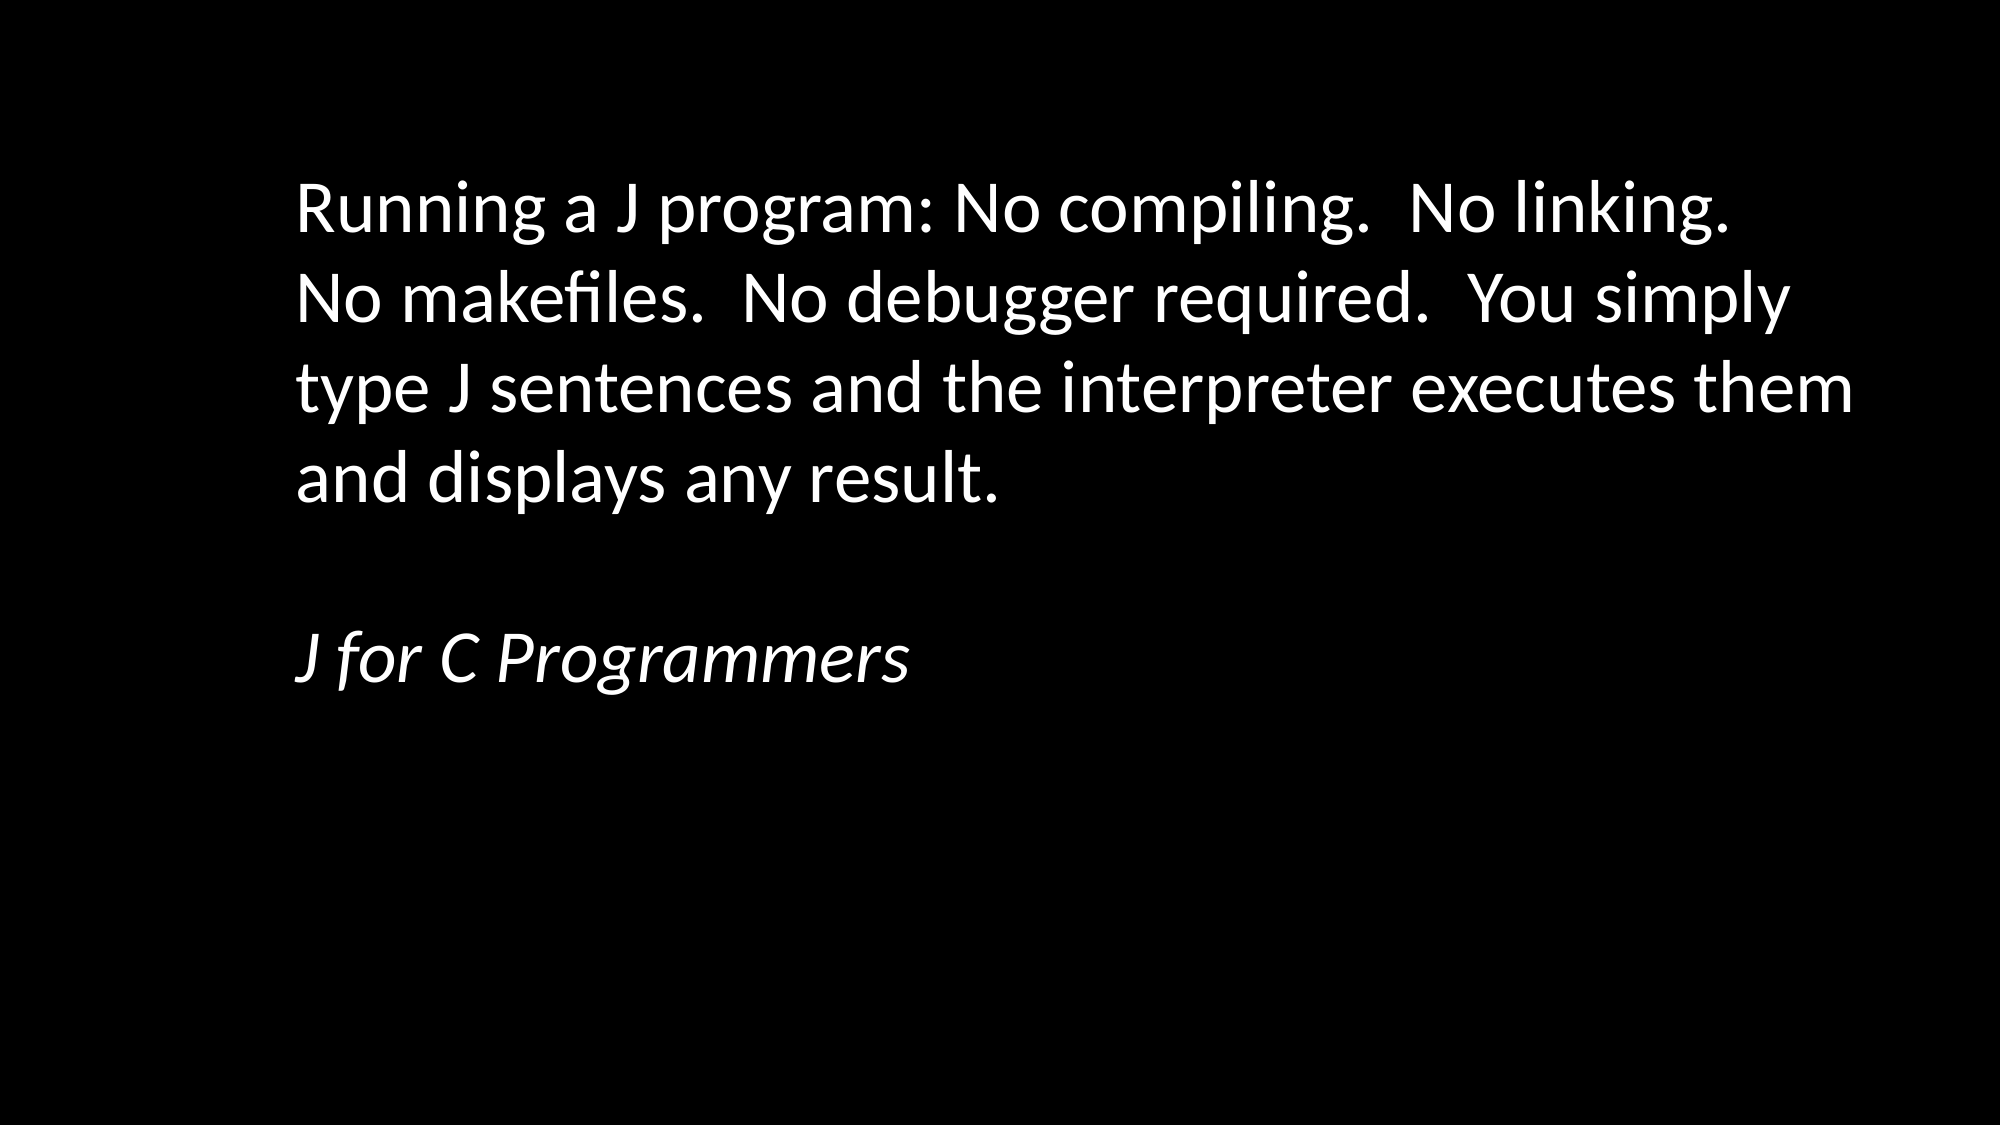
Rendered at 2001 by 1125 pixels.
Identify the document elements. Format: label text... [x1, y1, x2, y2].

text_box Running a J program: No compiling. No linking. No makefiles. No debugger required. You simply type J sentences and the interpreter executes them and displays any result. J for C Programmers [280, 149, 1876, 705]
